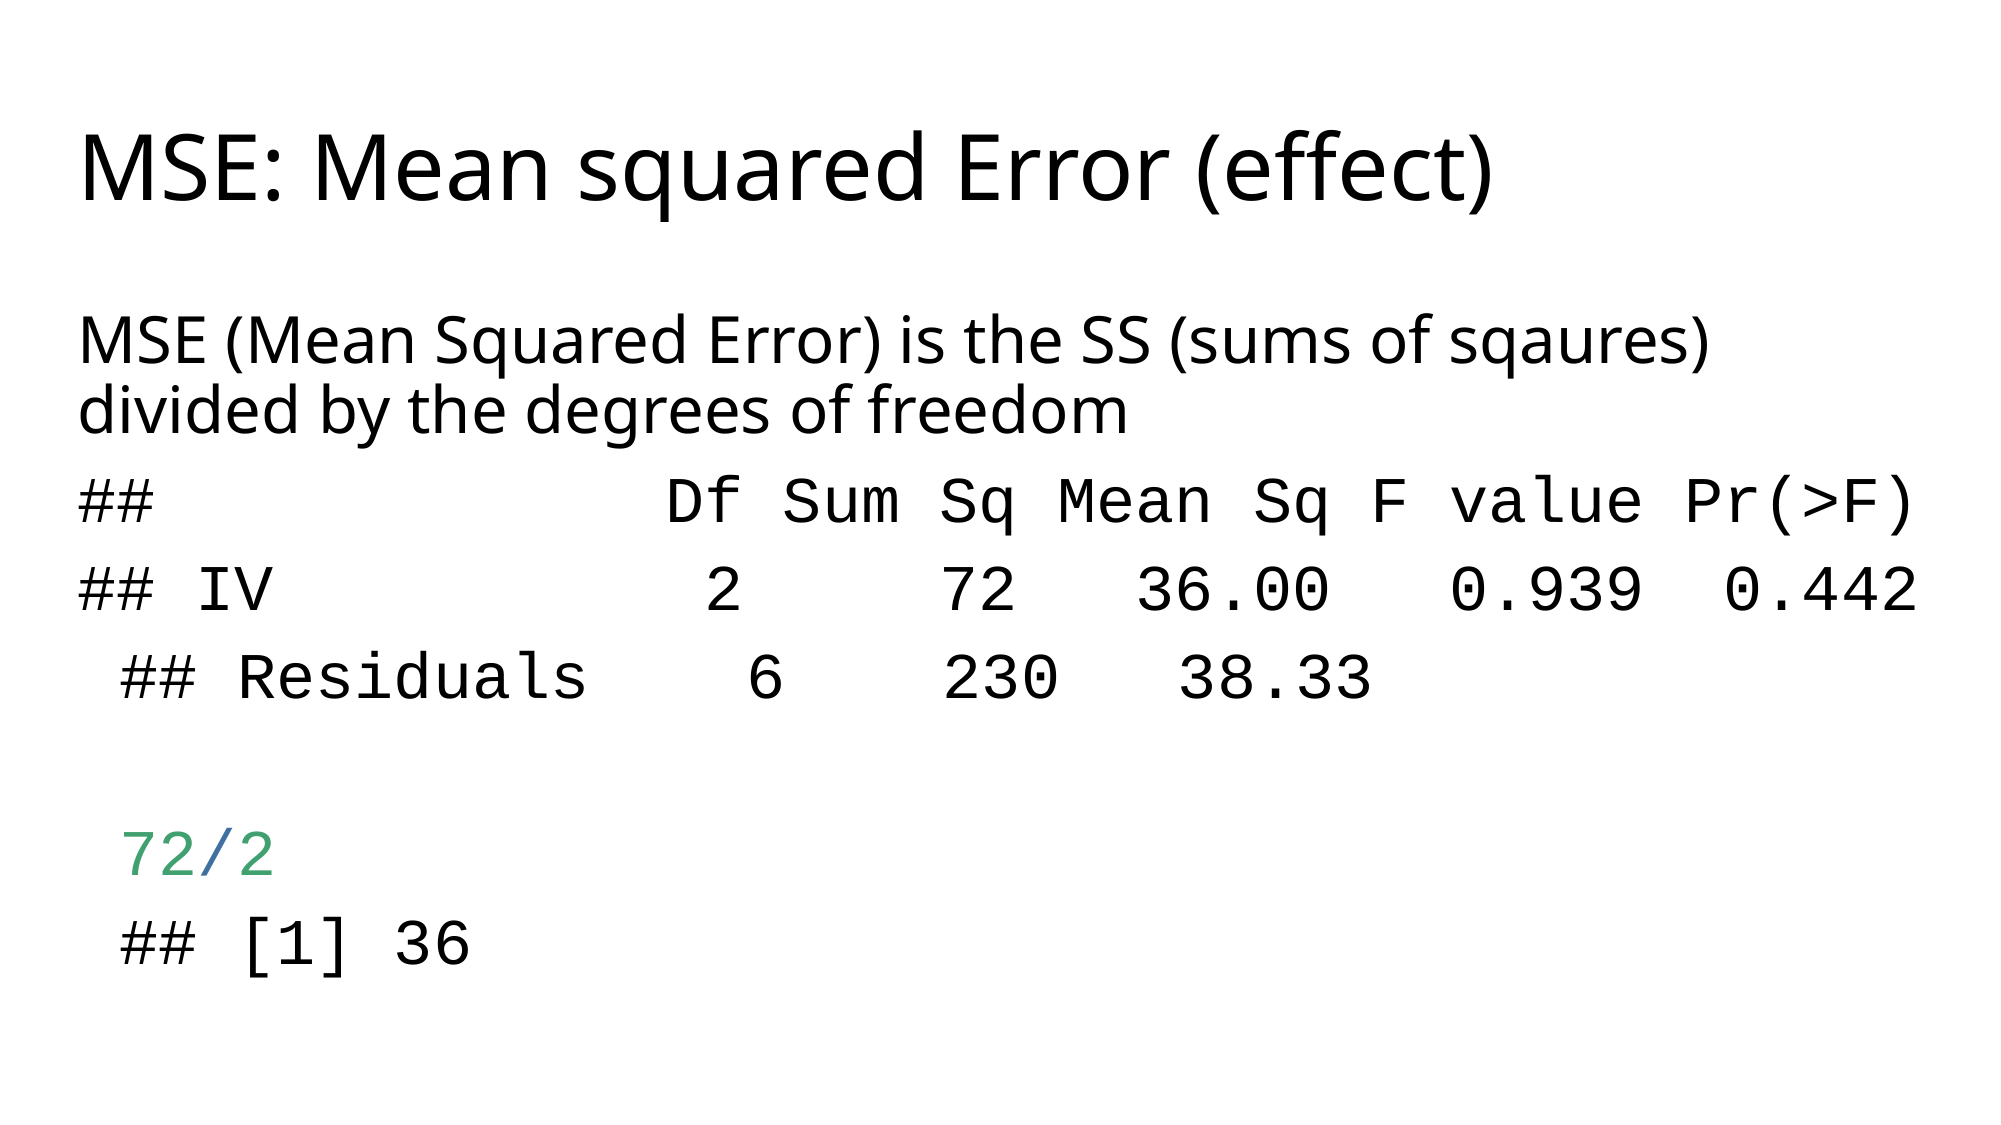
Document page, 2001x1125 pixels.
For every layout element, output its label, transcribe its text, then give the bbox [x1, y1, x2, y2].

title MSE: Mean squared Error (effect) [62, 62, 1938, 280]
